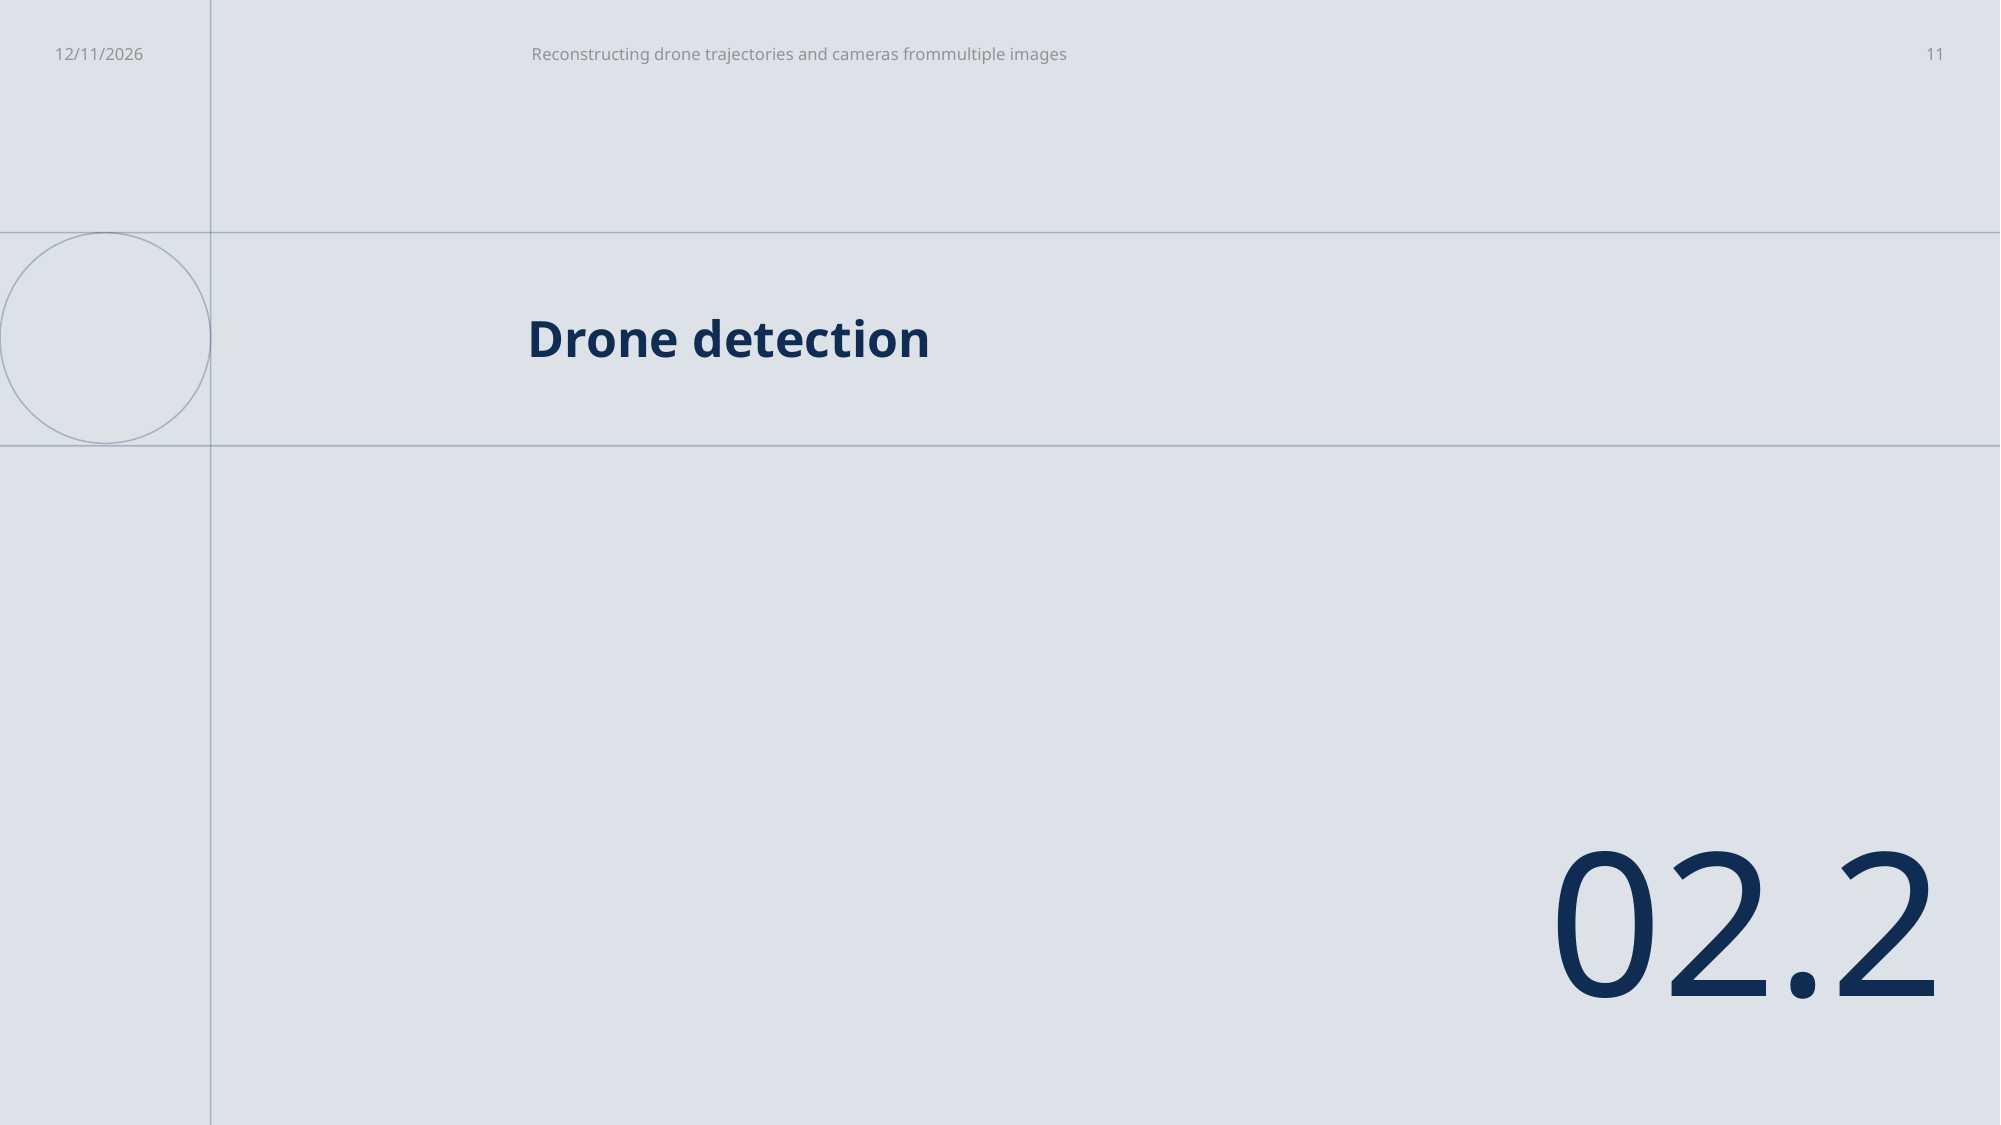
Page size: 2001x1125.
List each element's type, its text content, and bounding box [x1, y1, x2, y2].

list 02.2 [1348, 649, 1946, 1037]
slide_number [54, 6, 446, 67]
footer Reconstructing drone trajectories and cameras frommultiple images [527, 6, 1203, 67]
title Drone detection [527, 232, 1945, 444]
slide_number 11 [1774, 6, 1945, 67]
